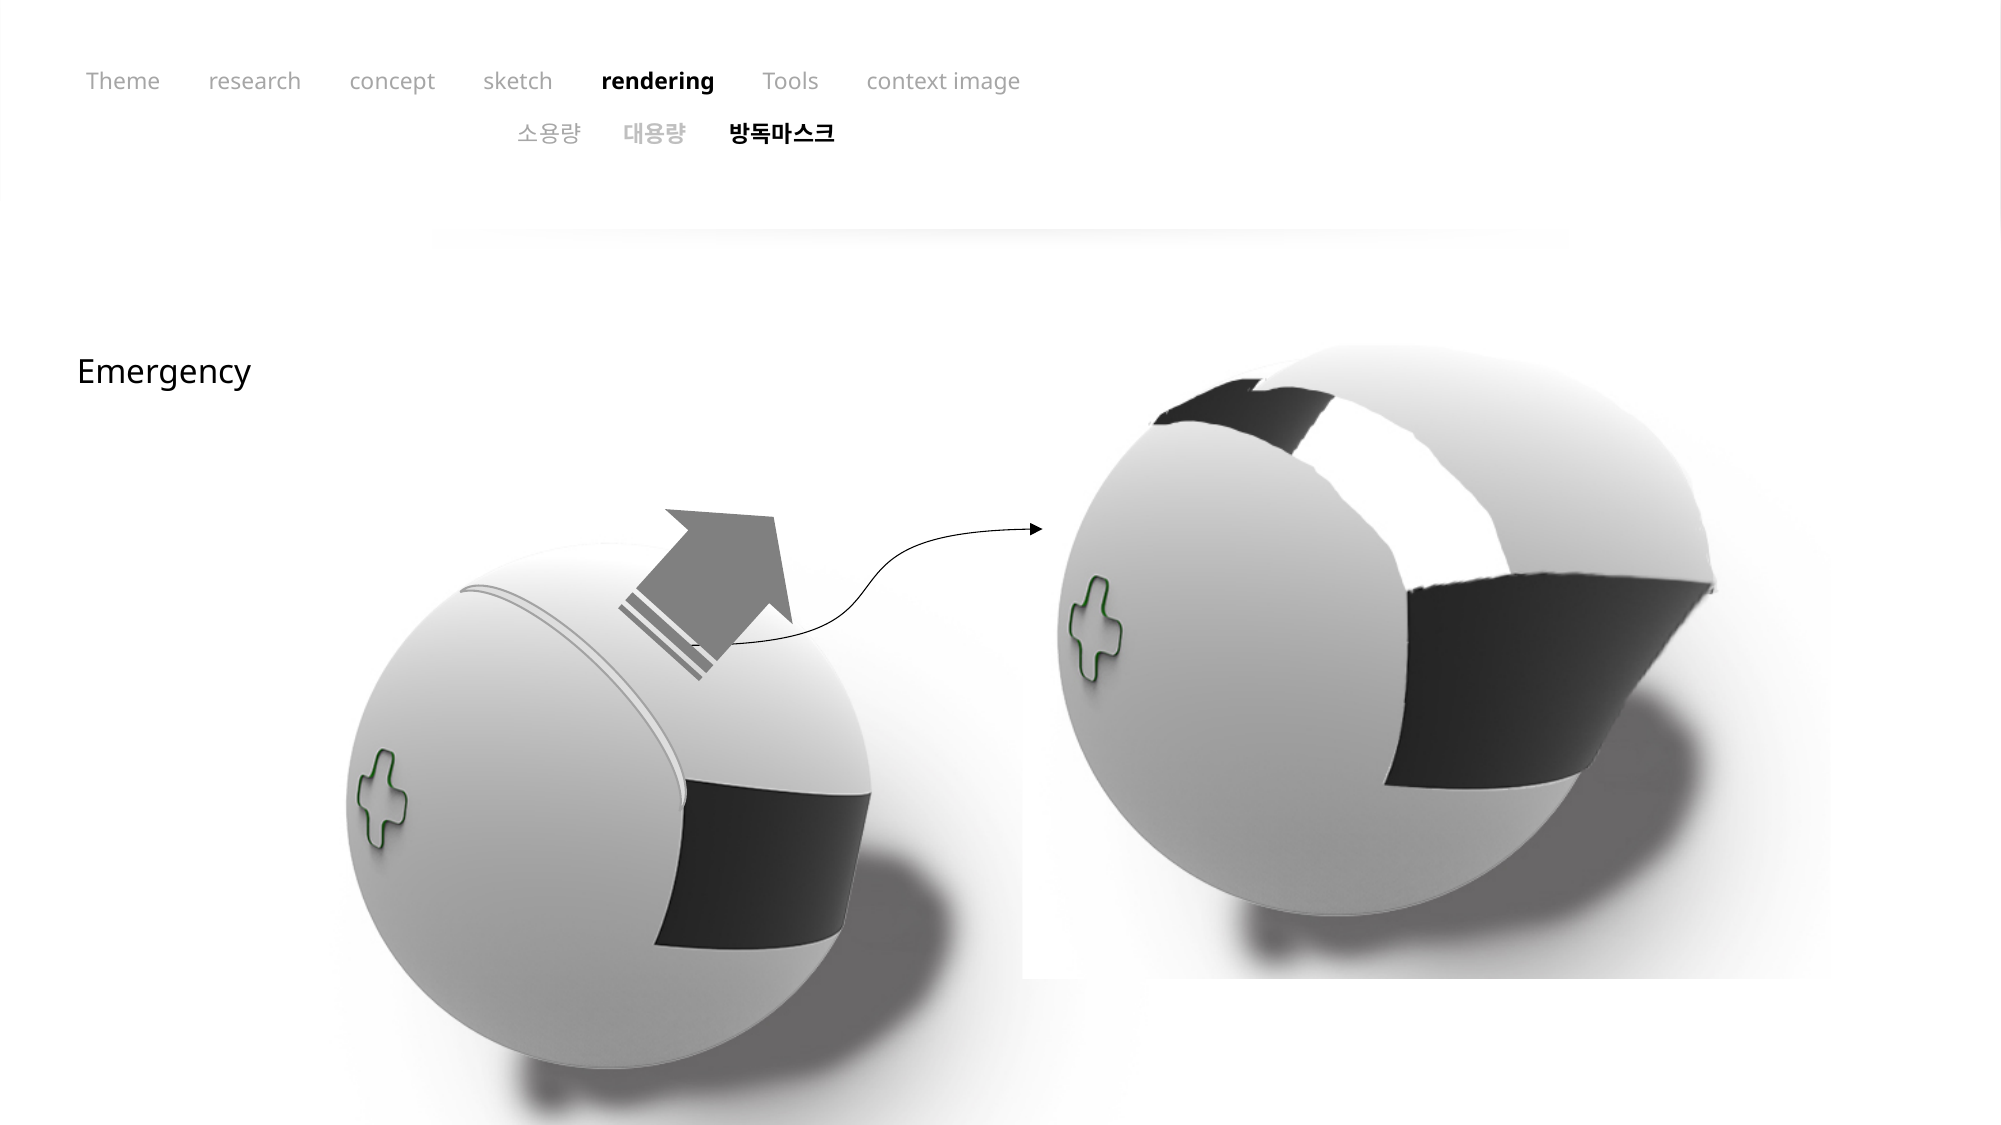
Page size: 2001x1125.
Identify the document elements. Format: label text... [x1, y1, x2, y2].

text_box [687, 529, 1043, 646]
picture [1022, 294, 1831, 979]
text_box 소용량 대용량 방독마스크 [503, 112, 979, 156]
text_box Emergency [58, 332, 271, 408]
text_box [33, 484, 1179, 1125]
text_box Theme research concept sketch rendering Tools context image [71, 58, 1914, 102]
